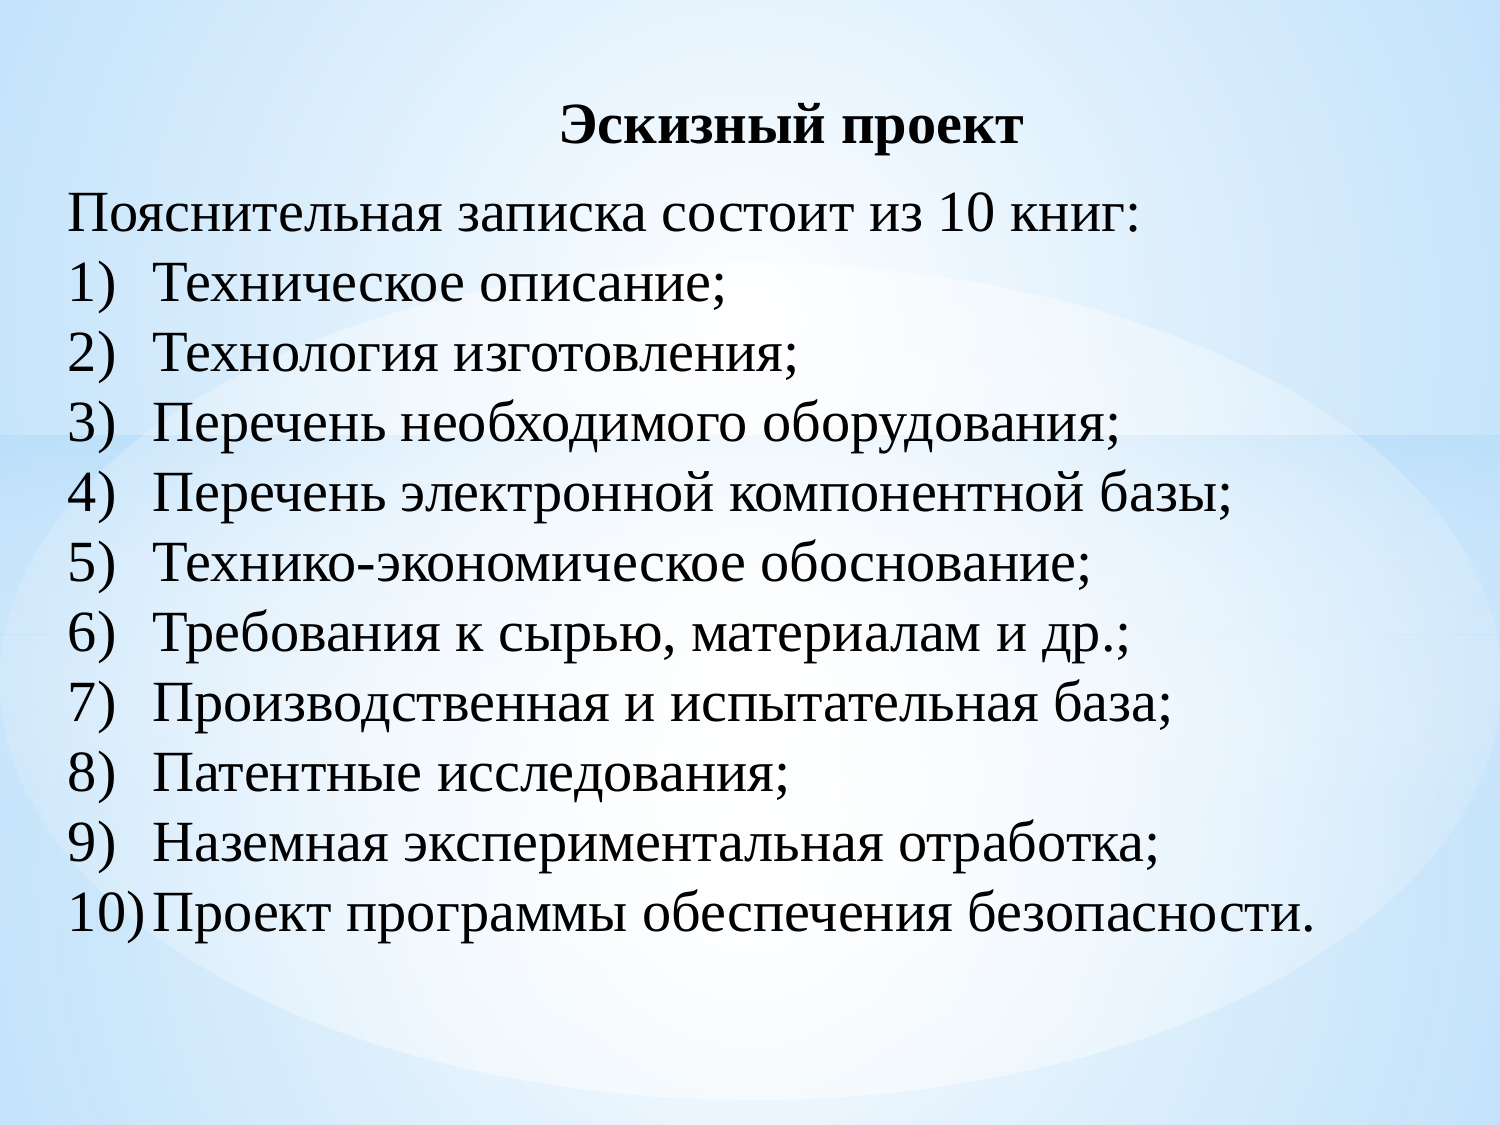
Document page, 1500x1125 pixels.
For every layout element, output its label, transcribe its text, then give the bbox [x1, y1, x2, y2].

text_box Пояснительная записка состоит из 10 книг: Техническое описание; Технология изготовления; Перечень необходимого оборудования; Перечень электронной компонентной базы; Технико-экономическое обоснование; Требования к сырью, материалам и др.; Производственная и испытательная база; Патентные исследования; Наземная экспериментальная отработка; Проект программы обеспечения безопасности. [53, 166, 1447, 951]
text_box Эскизный проект [135, 42, 1447, 163]
